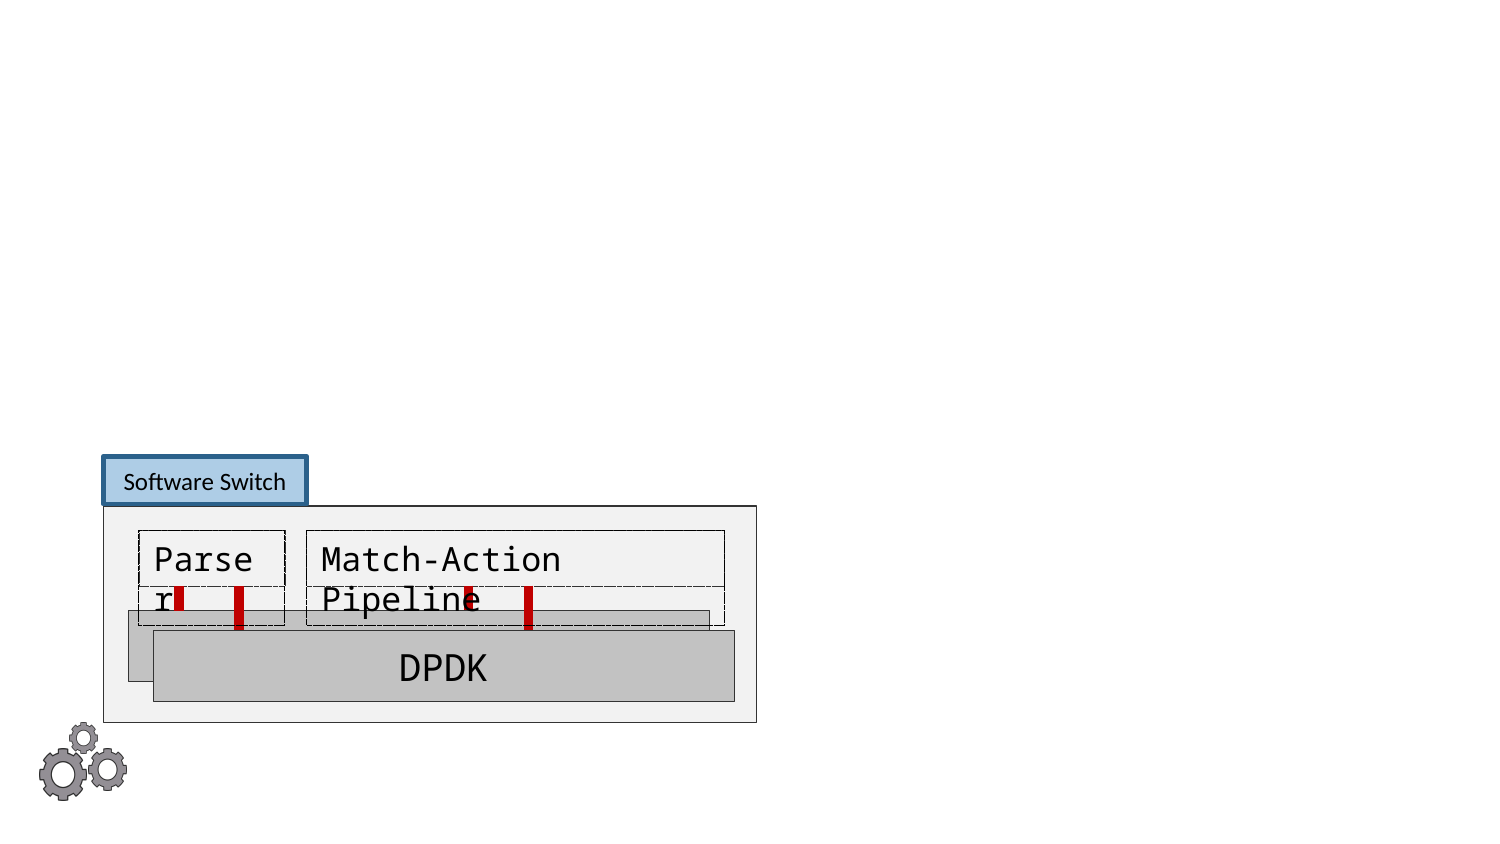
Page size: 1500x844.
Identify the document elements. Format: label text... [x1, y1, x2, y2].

text_box Match-Action Pipeline [306, 530, 725, 626]
text_box DPDK [151, 628, 736, 704]
text_box Kernel [244, 608, 523, 628]
text_box Software Switch [101, 454, 309, 506]
text_box [101, 504, 758, 725]
text_box Parser [138, 530, 285, 626]
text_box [38, 721, 127, 801]
text_box Kernel [126, 608, 234, 684]
